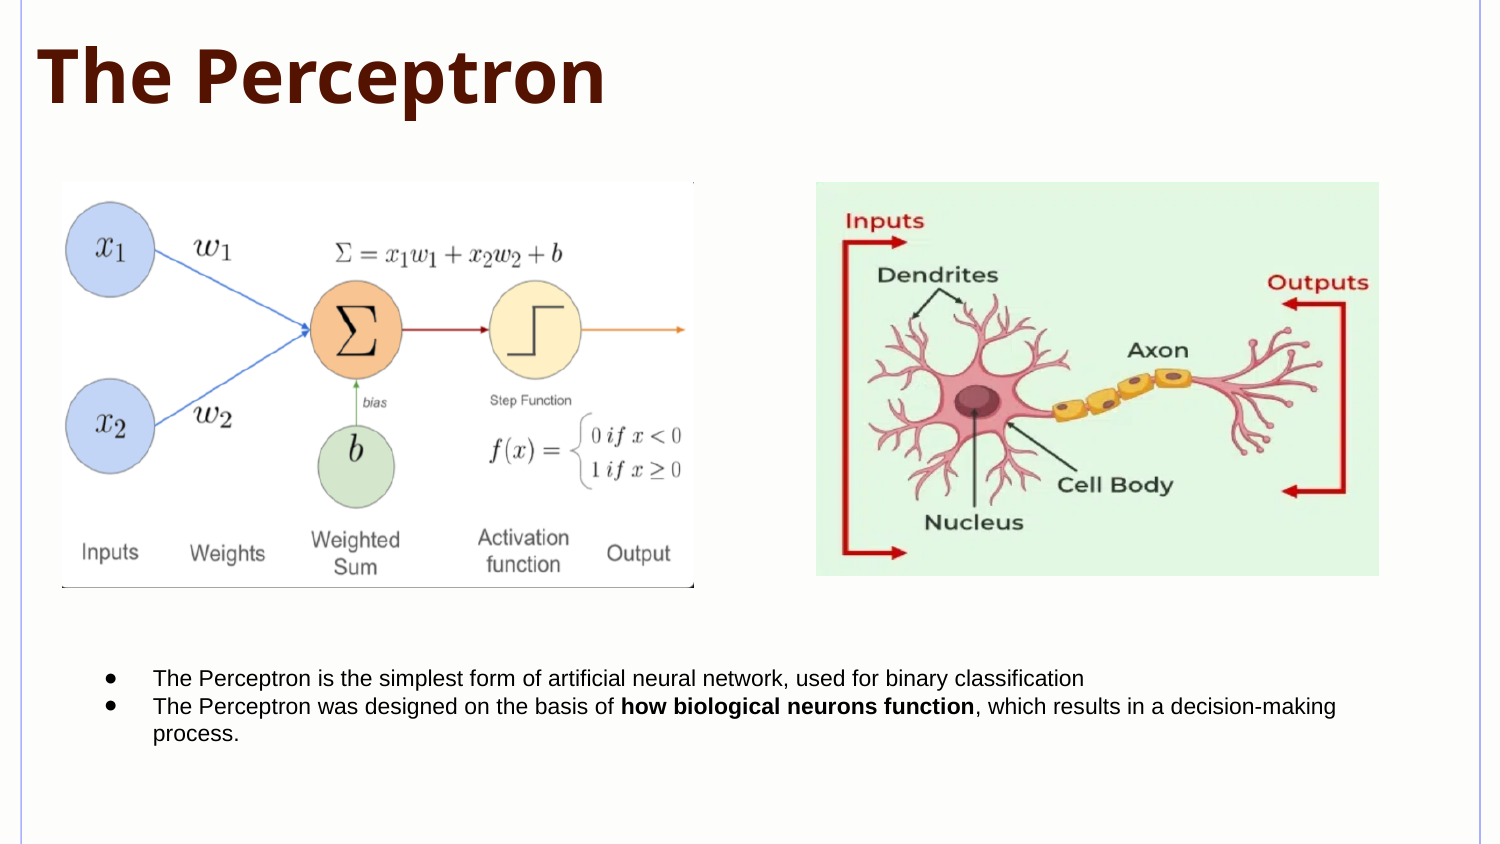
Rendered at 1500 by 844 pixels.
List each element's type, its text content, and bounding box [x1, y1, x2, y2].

picture [62, 182, 695, 588]
picture [816, 181, 1380, 576]
title The Perceptron [21, 38, 1379, 180]
text_box The Perceptron is the simplest form of artificial neural network, used for binary classification The Perceptron was designed on the basis of how biological neurons function, which results in a decision-making process. [62, 648, 1372, 793]
text_box [46, 223, 1404, 825]
